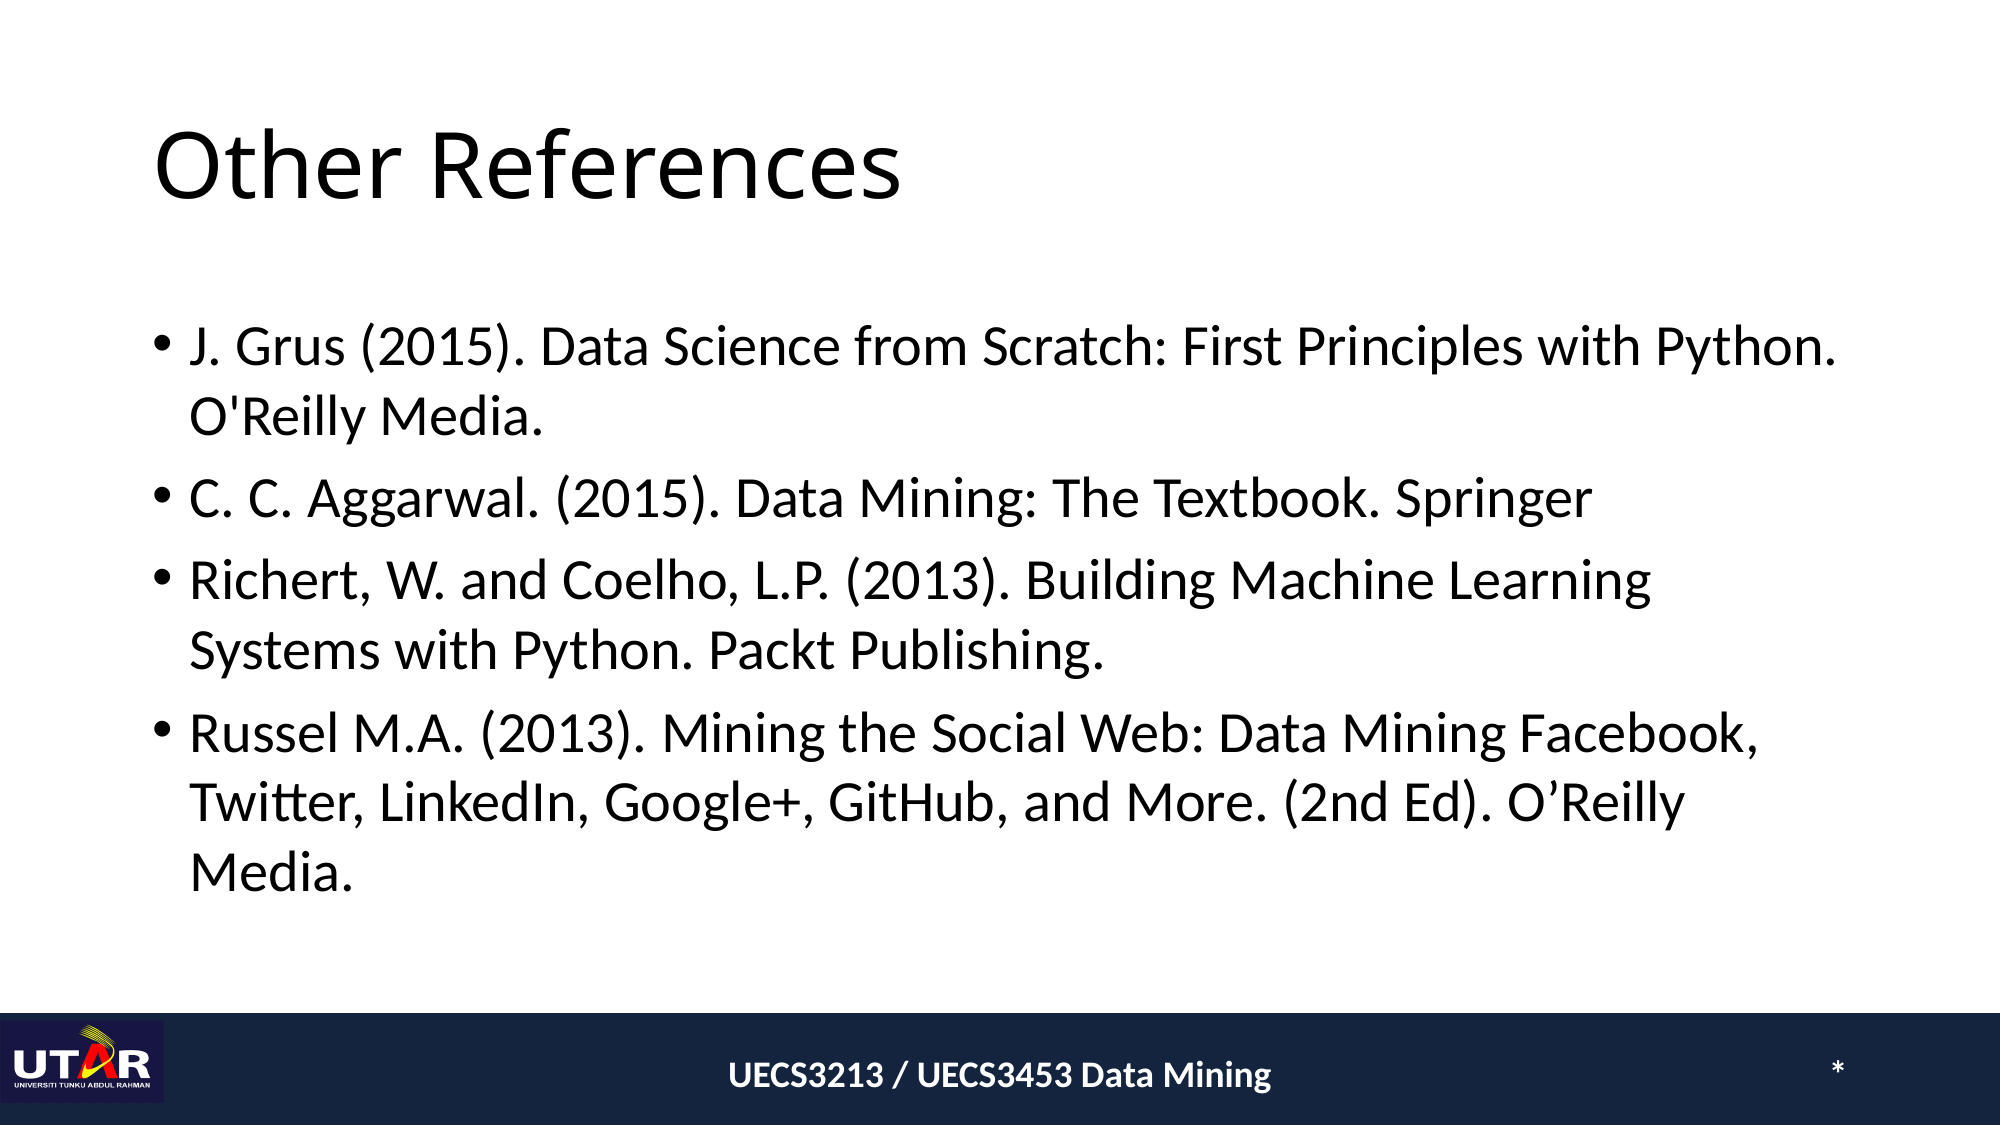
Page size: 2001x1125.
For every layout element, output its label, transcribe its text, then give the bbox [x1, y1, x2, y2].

list J. Grus (2015). Data Science from Scratch: First Principles with Python. O'Reilly Media. C. C. Aggarwal. (2015). Data Mining: The Textbook. Springer Richert, W. and Coelho, L.P. (2013). Building Machine Learning Systems with Python. Packt Publishing. Russel M.A. (2013). Mining the Social Web: Data Mining Facebook, Twitter, LinkedIn, Google+, GitHub, and More. (2nd Ed). O’Reilly Media. [137, 299, 1863, 1014]
title Other References [137, 59, 1863, 278]
picture [0, 1020, 164, 1103]
footer UECS3213 / UECS3453 Data Mining [662, 1042, 1338, 1103]
slide_number * [1412, 1042, 1863, 1103]
